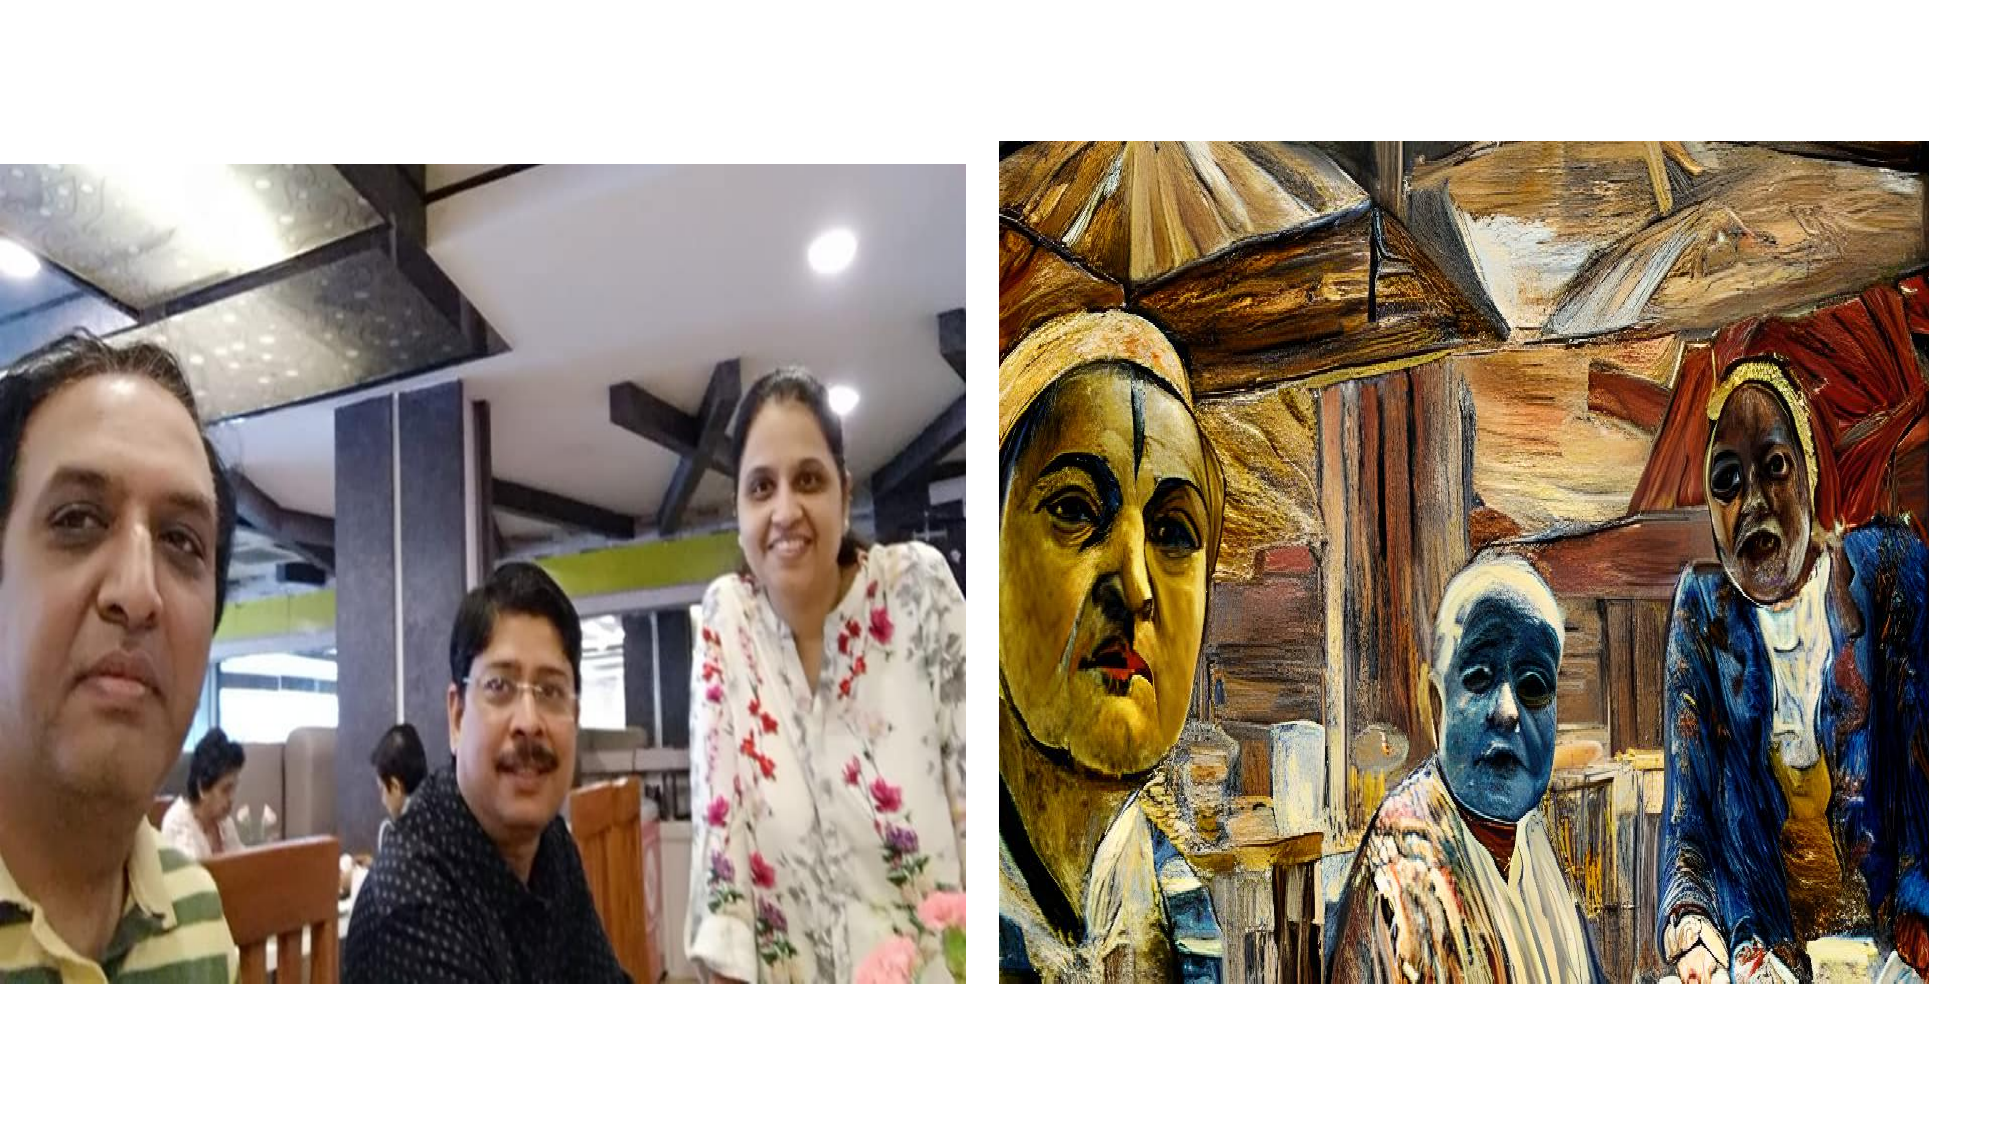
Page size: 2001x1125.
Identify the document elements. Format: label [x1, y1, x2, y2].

list [0, 164, 966, 984]
picture [999, 141, 1929, 984]
